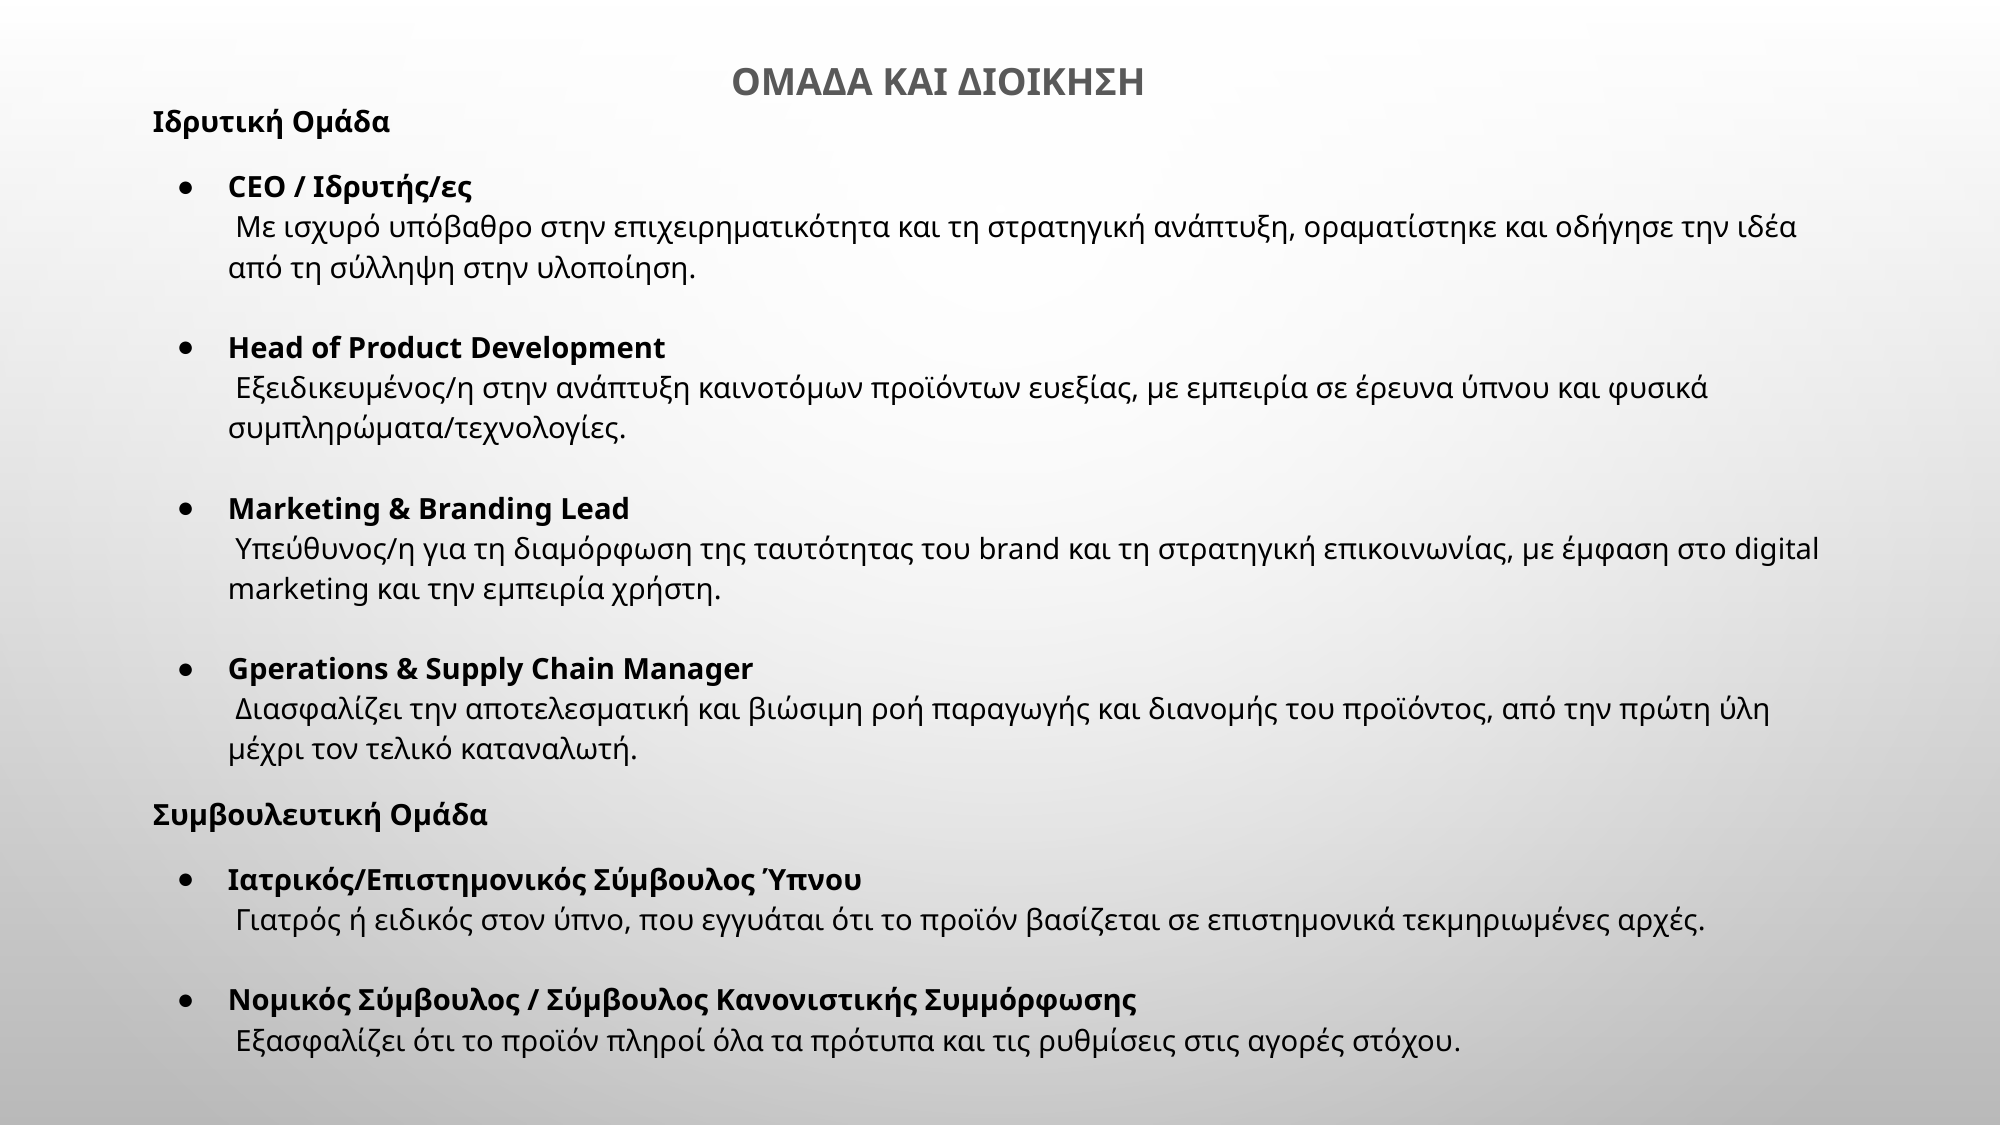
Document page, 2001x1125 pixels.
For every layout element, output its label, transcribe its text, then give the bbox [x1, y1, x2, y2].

list ΟΜΑΔΑ ΚΑΙ ΔΙΟΙΚΗΣΗ [715, 40, 1284, 83]
text_box Ιδρυτική Ομάδα CEO / Ιδρυτής/ες Με ισχυρό υπόβαθρο στην επιχειρηματικότητα και τη στρατηγική ανάπτυξη, οραματίστηκε και οδήγησε την ιδέα από τη σύλληψη στην υλοποίηση. Head of Product Development Εξειδικευμένος/η στην ανάπτυξη καινοτόμων προϊόντων ευεξίας, με εμπειρία σε έρευνα ύπνου και φυσικά συμπληρώματα/τεχνολογίες. Marketing & Branding Lead Υπεύθυνος/η για τη διαμόρφωση της ταυτότητας του brand και τη στρατηγική επικοινωνίας, με έμφαση στο digital marketing και την εμπειρία χρήστη. Gperations & Supply Chain Manager Διασφαλίζει την αποτελεσματική και βιώσιμη ροή παραγωγής και διανομής του προϊόντος, από την πρώτη ύλη μέχρι τον τελικό καταναλωτή. Συμβουλευτική Ομάδα Ιατρικός/Επιστημονικός Σύμβουλος Ύπνου Γιατρός ή ειδικός στον ύπνο, που εγγυάται ότι το προϊόν βασίζεται σε επιστημονικά τεκμηριωμένες αρχές. Νομικός Σύμβουλος / Σύμβουλος Κανονιστικής Συμμόρφωσης Εξασφαλίζει ότι το προϊόν πληροί όλα τα πρότυπα και τις ρυθμίσεις στις αγορές στόχου. [137, 83, 1866, 765]
picture [0, 0, 2000, 1125]
